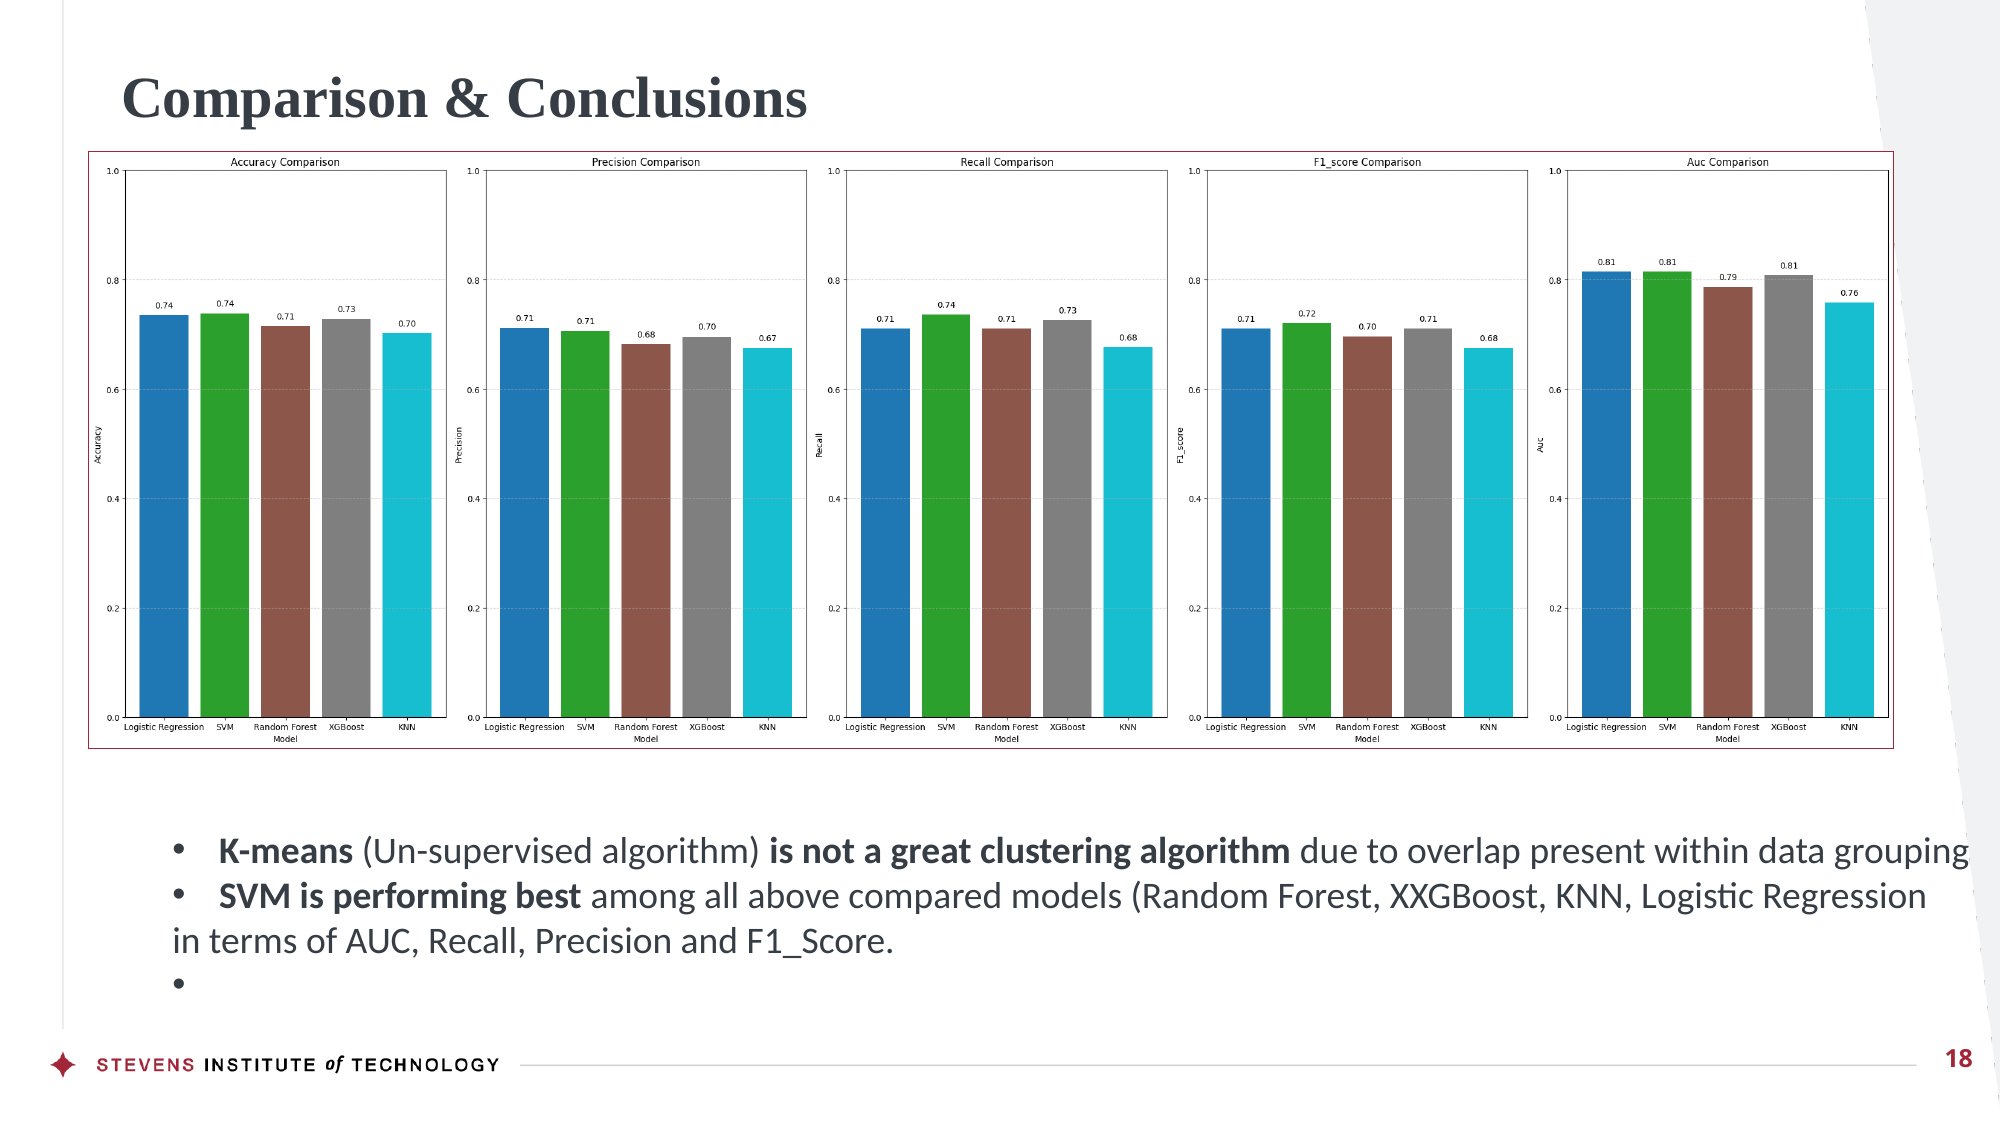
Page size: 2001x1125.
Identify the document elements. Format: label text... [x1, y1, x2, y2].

text_box K-means (Un-supervised algorithm) is not a great clustering algorithm due to overlap present within data grouping SVM is performing best among all above compared models (Random Forest, XXGBoost, KNN, Logistic Regression in terms of AUC, Recall, Precision and F1_Score. [157, 819, 1985, 1014]
text_box Comparison & Conclusions [106, 59, 1863, 151]
slide_number 18 [1538, 1029, 1988, 1090]
picture [88, 151, 1894, 749]
